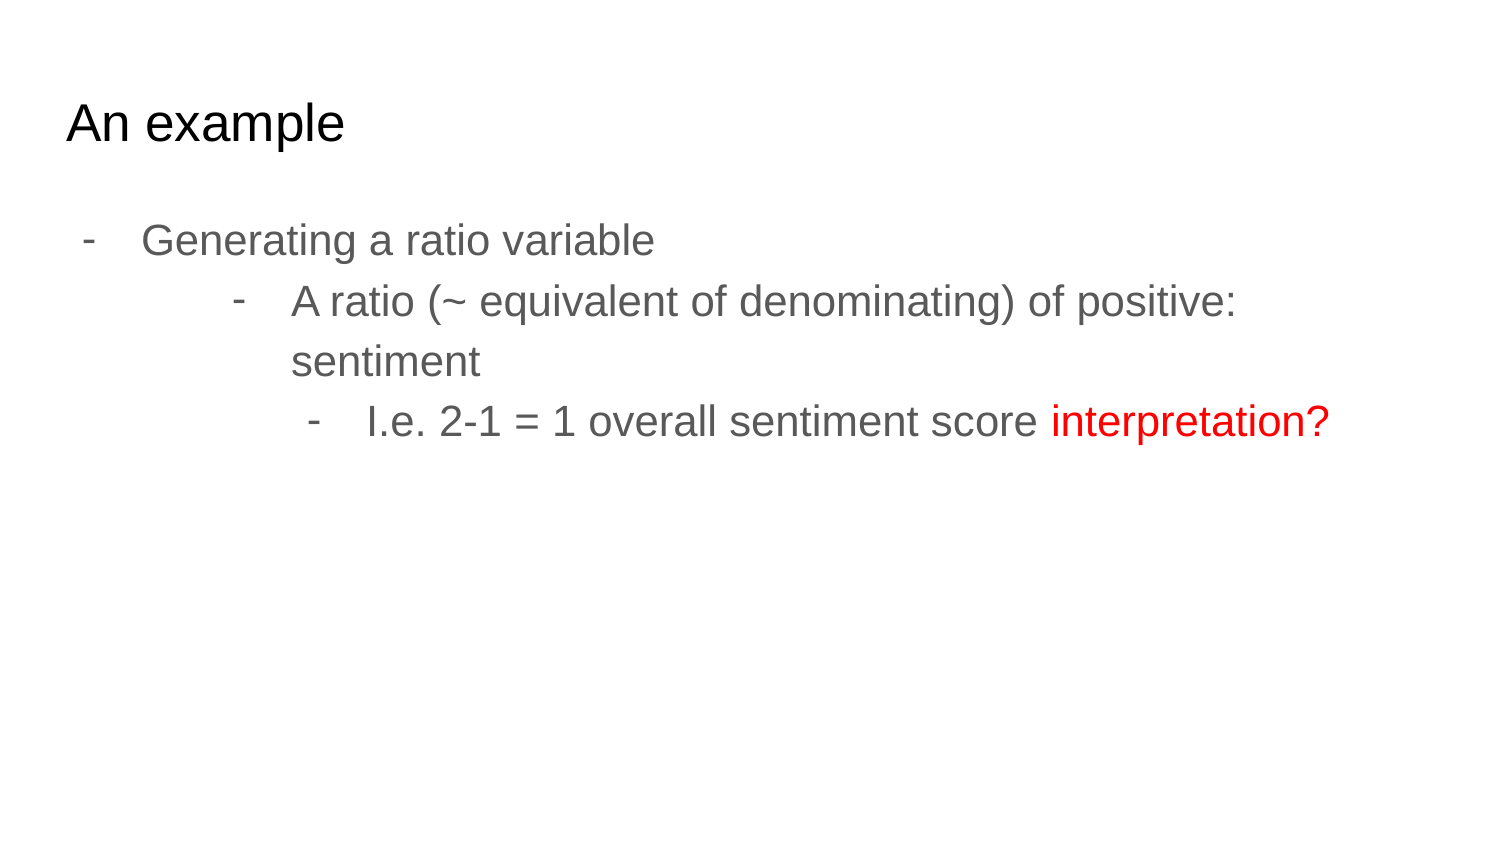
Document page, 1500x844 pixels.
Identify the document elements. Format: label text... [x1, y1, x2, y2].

list Generating a ratio variable A ratio (~ equivalent of denominating) of positive: sentiment I.e. 2-1 = 1 overall sentiment score interpretation? [51, 189, 1449, 800]
title An example [51, 72, 1449, 167]
